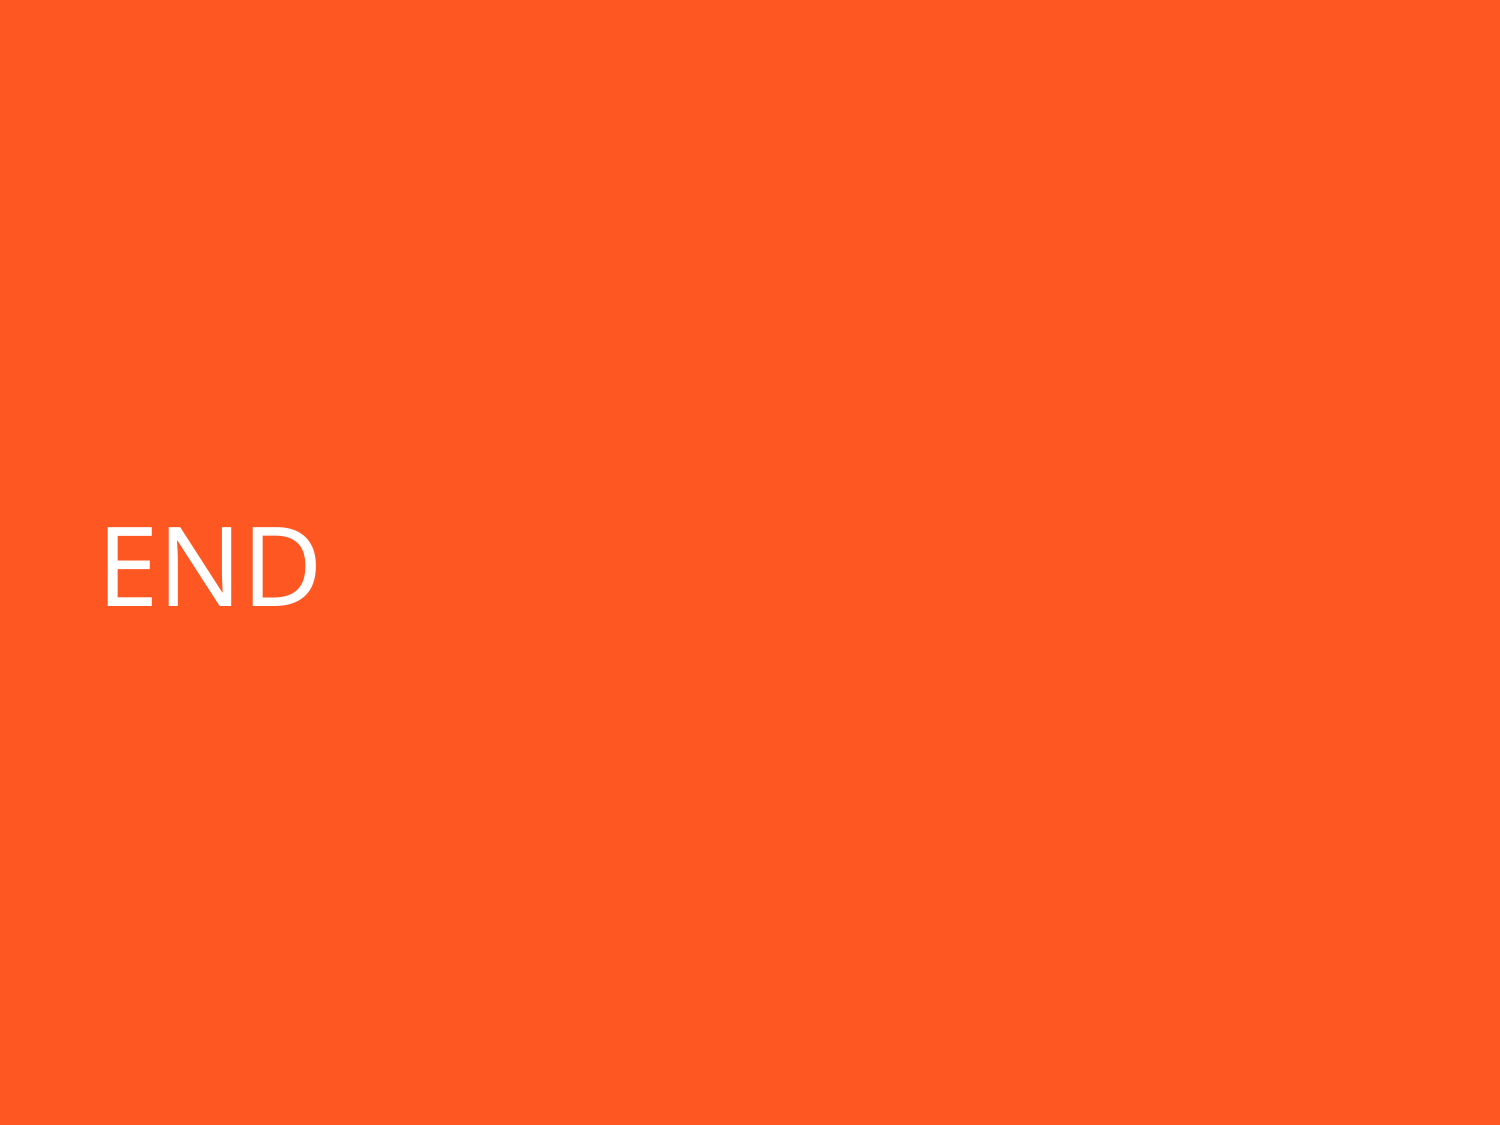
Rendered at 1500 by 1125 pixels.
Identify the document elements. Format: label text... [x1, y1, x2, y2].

title END [80, 115, 1013, 1010]
